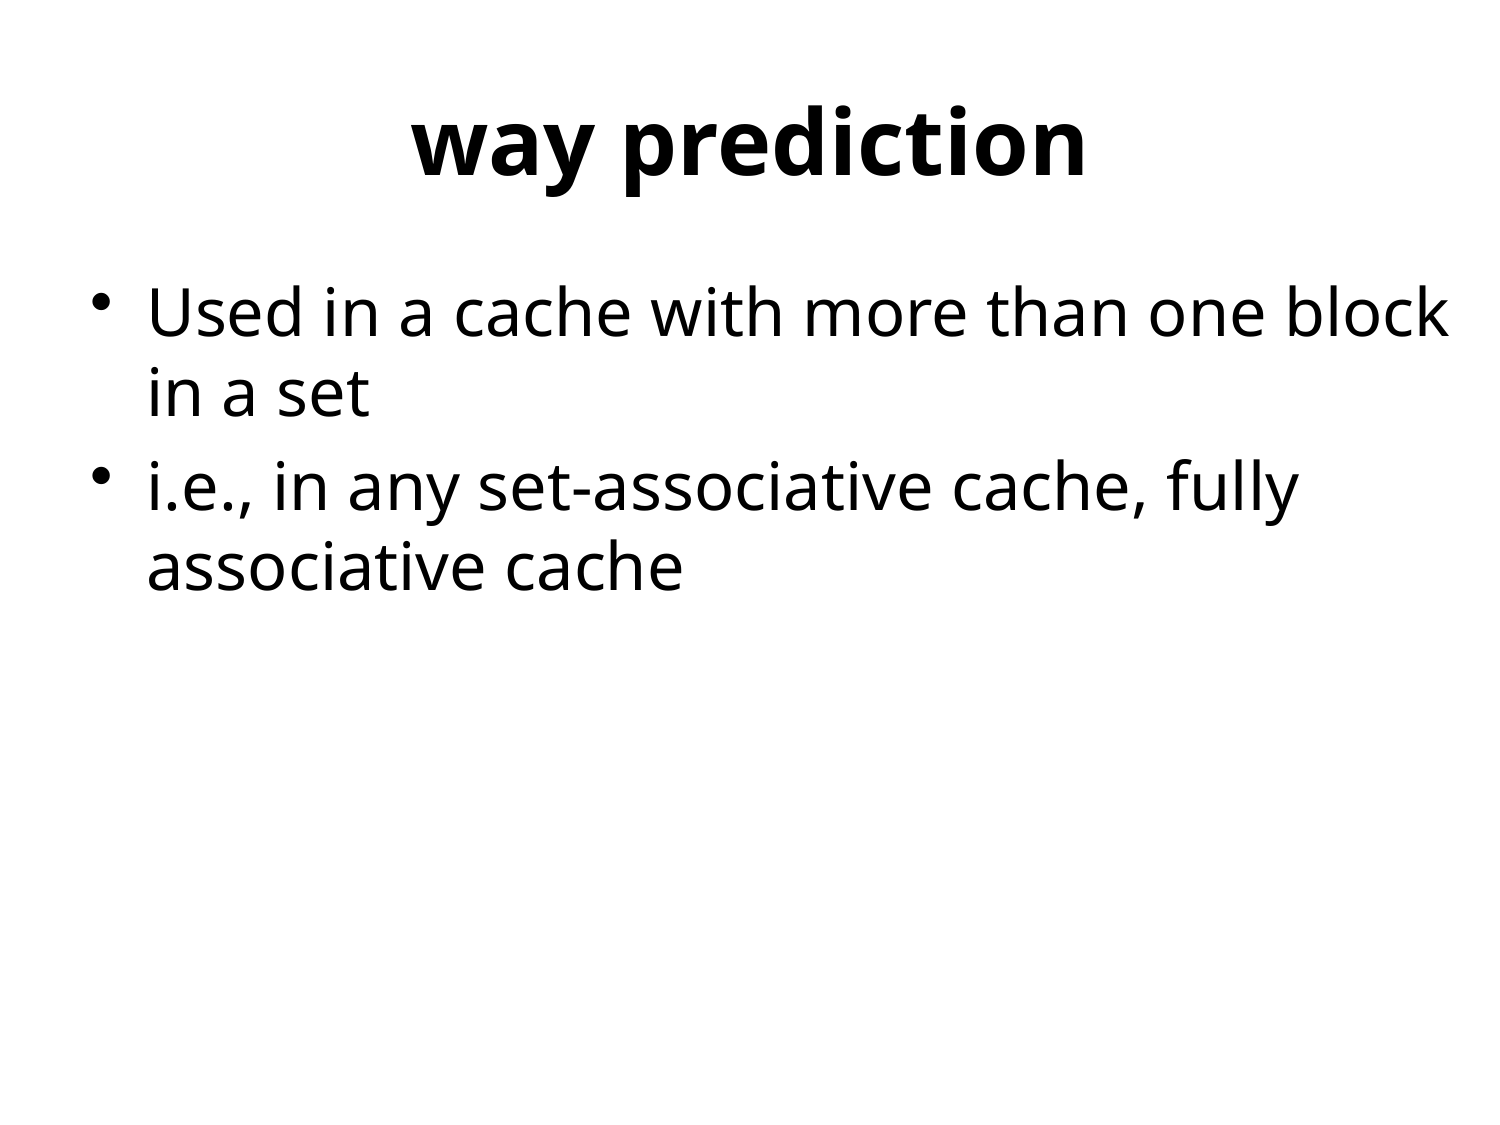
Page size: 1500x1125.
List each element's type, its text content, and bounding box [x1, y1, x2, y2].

title way prediction [0, 45, 1500, 233]
list Used in a cache with more than one block in a set i.e., in any set-associative cache, fully associative cache [75, 262, 1500, 1125]
